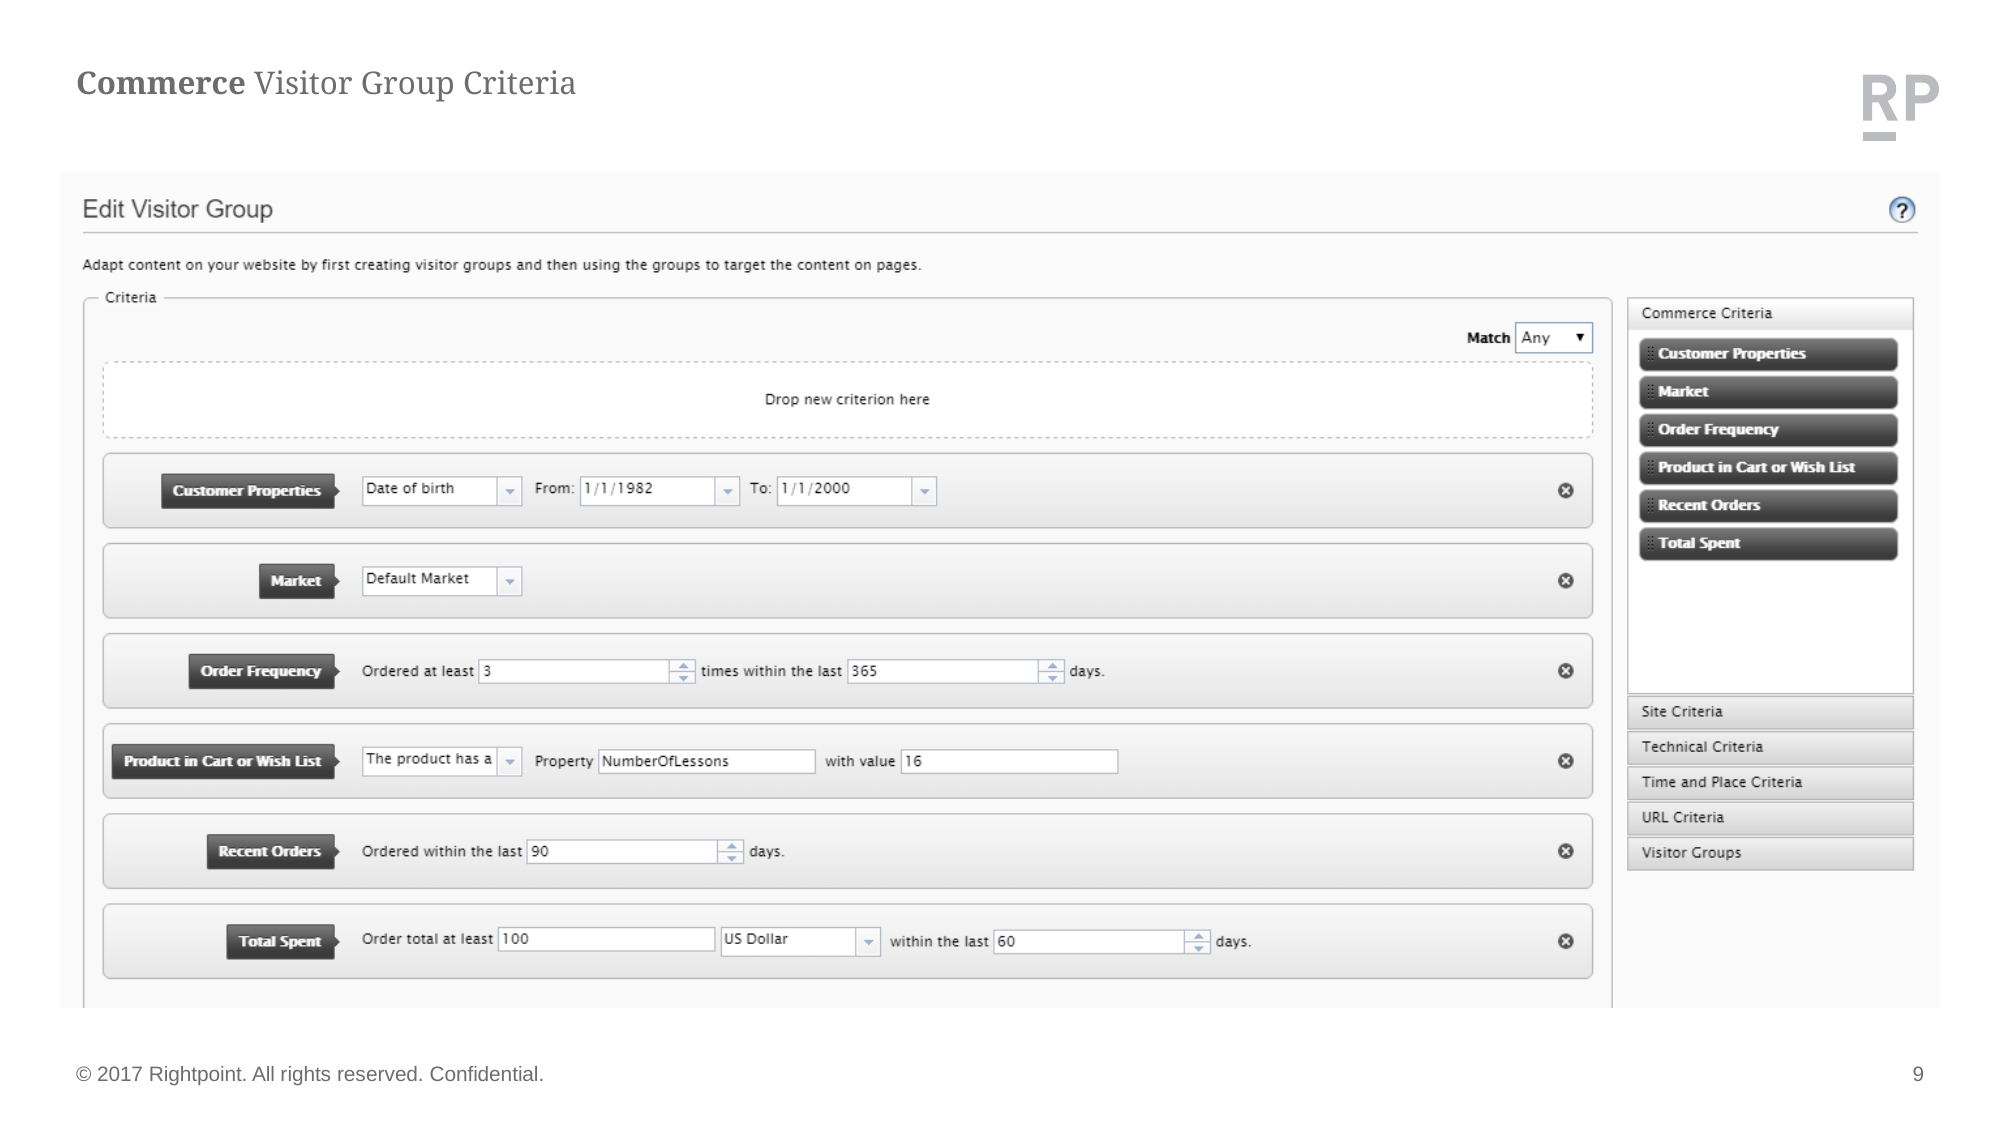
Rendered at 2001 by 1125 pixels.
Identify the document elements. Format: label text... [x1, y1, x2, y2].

title Commerce Visitor Group Criteria [61, 59, 1774, 172]
picture [60, 172, 1939, 1008]
slide_number 9 [1488, 1042, 1939, 1103]
